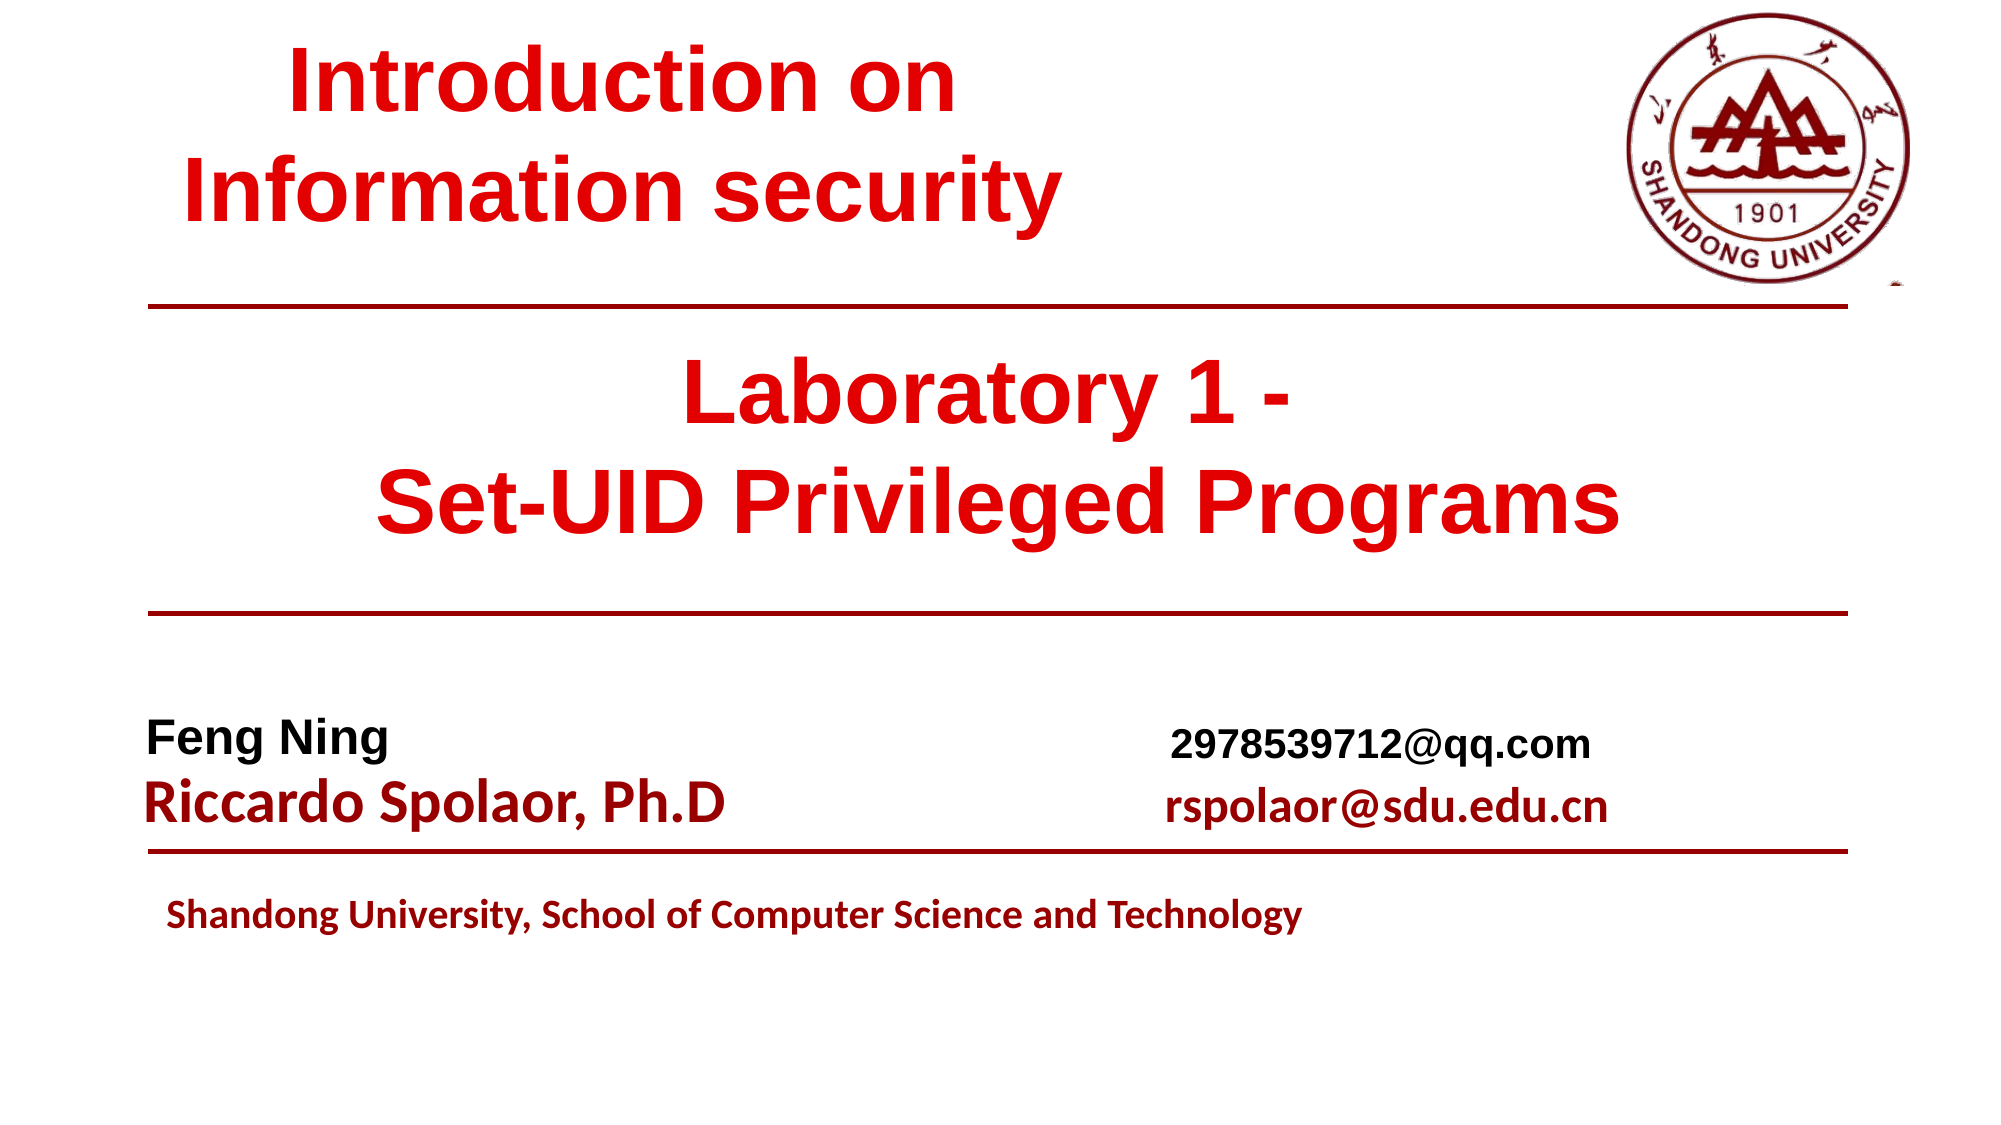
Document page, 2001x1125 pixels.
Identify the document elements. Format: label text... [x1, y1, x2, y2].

text_box Feng Ning [130, 697, 798, 773]
picture [1626, 10, 1911, 286]
text_box Laboratory 1 - Set-UID Privileged Programs [331, 352, 1669, 560]
text_box 2978539712@qq.com [1155, 709, 1823, 774]
text_box Introduction on Information security [116, 39, 1131, 247]
